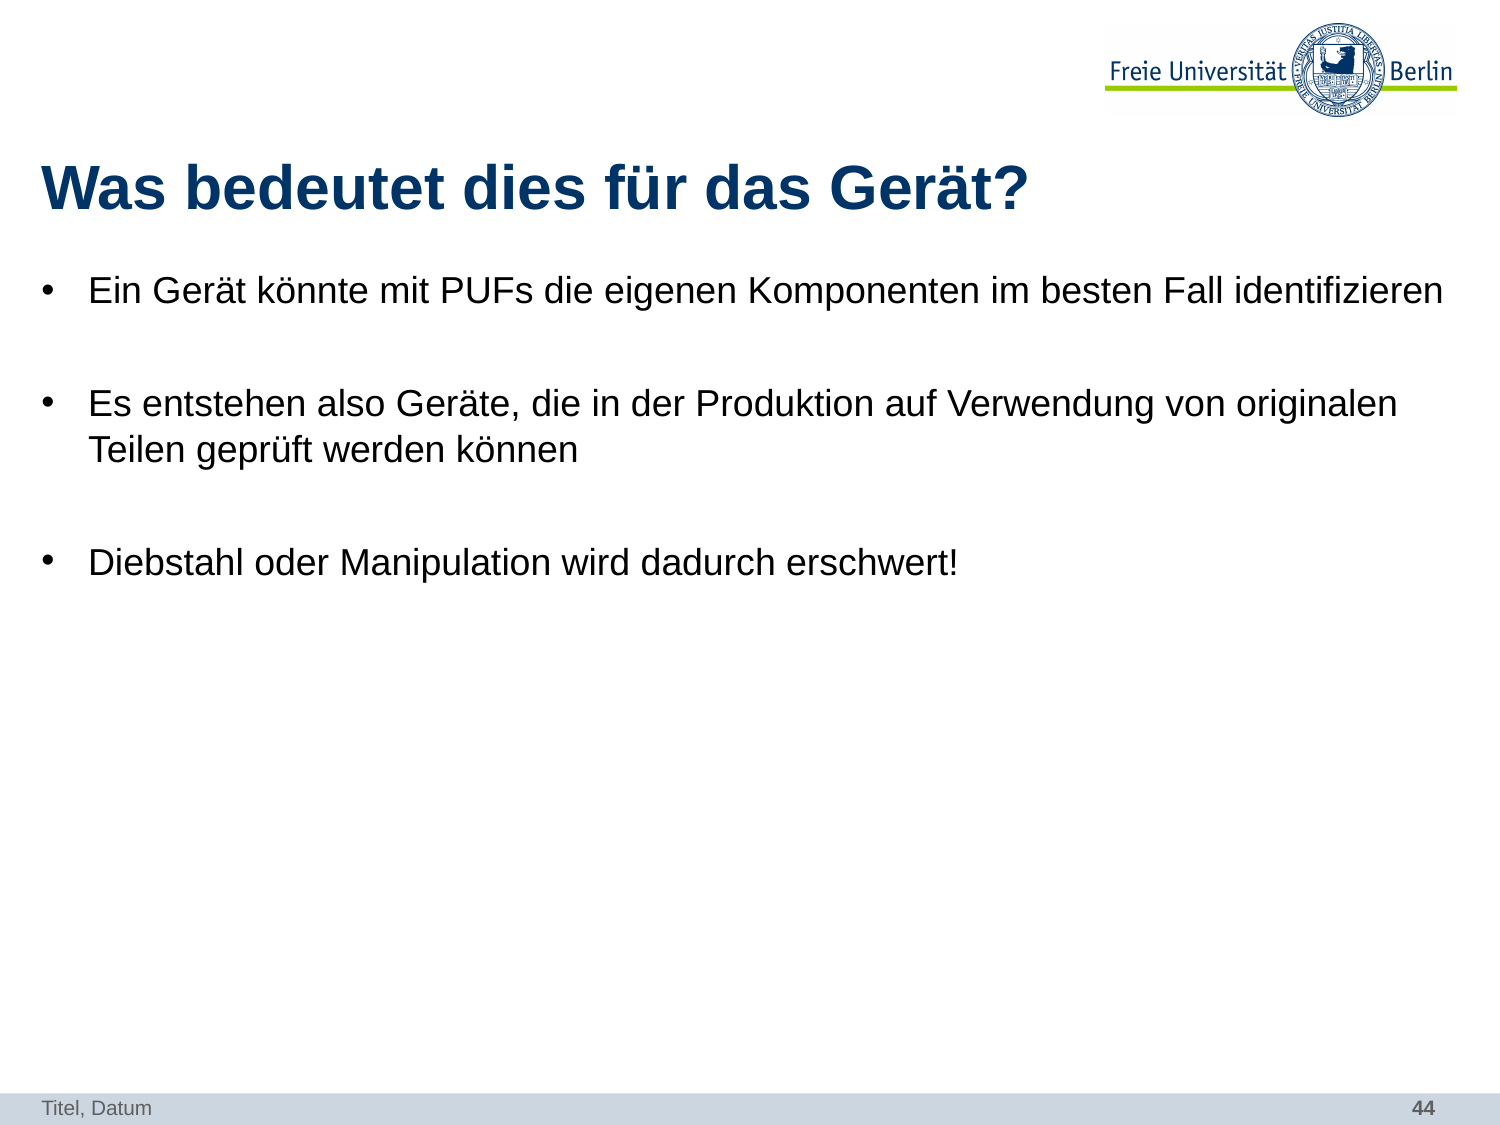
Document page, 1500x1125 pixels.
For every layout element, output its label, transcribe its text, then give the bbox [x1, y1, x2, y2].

picture [1105, 23, 1457, 117]
list Ein Gerät könnte mit PUFs die eigenen Komponenten im besten Fall identifizieren Es entstehen also Geräte, die in der Produktion auf Verwendung von originalen Teilen geprüft werden können Diebstahl oder Manipulation wird dadurch erschwert! [41, 265, 1459, 1064]
footer Titel, Datum [40, 1087, 1022, 1125]
title Was bedeutet dies für das Gerät? [41, 155, 1459, 226]
